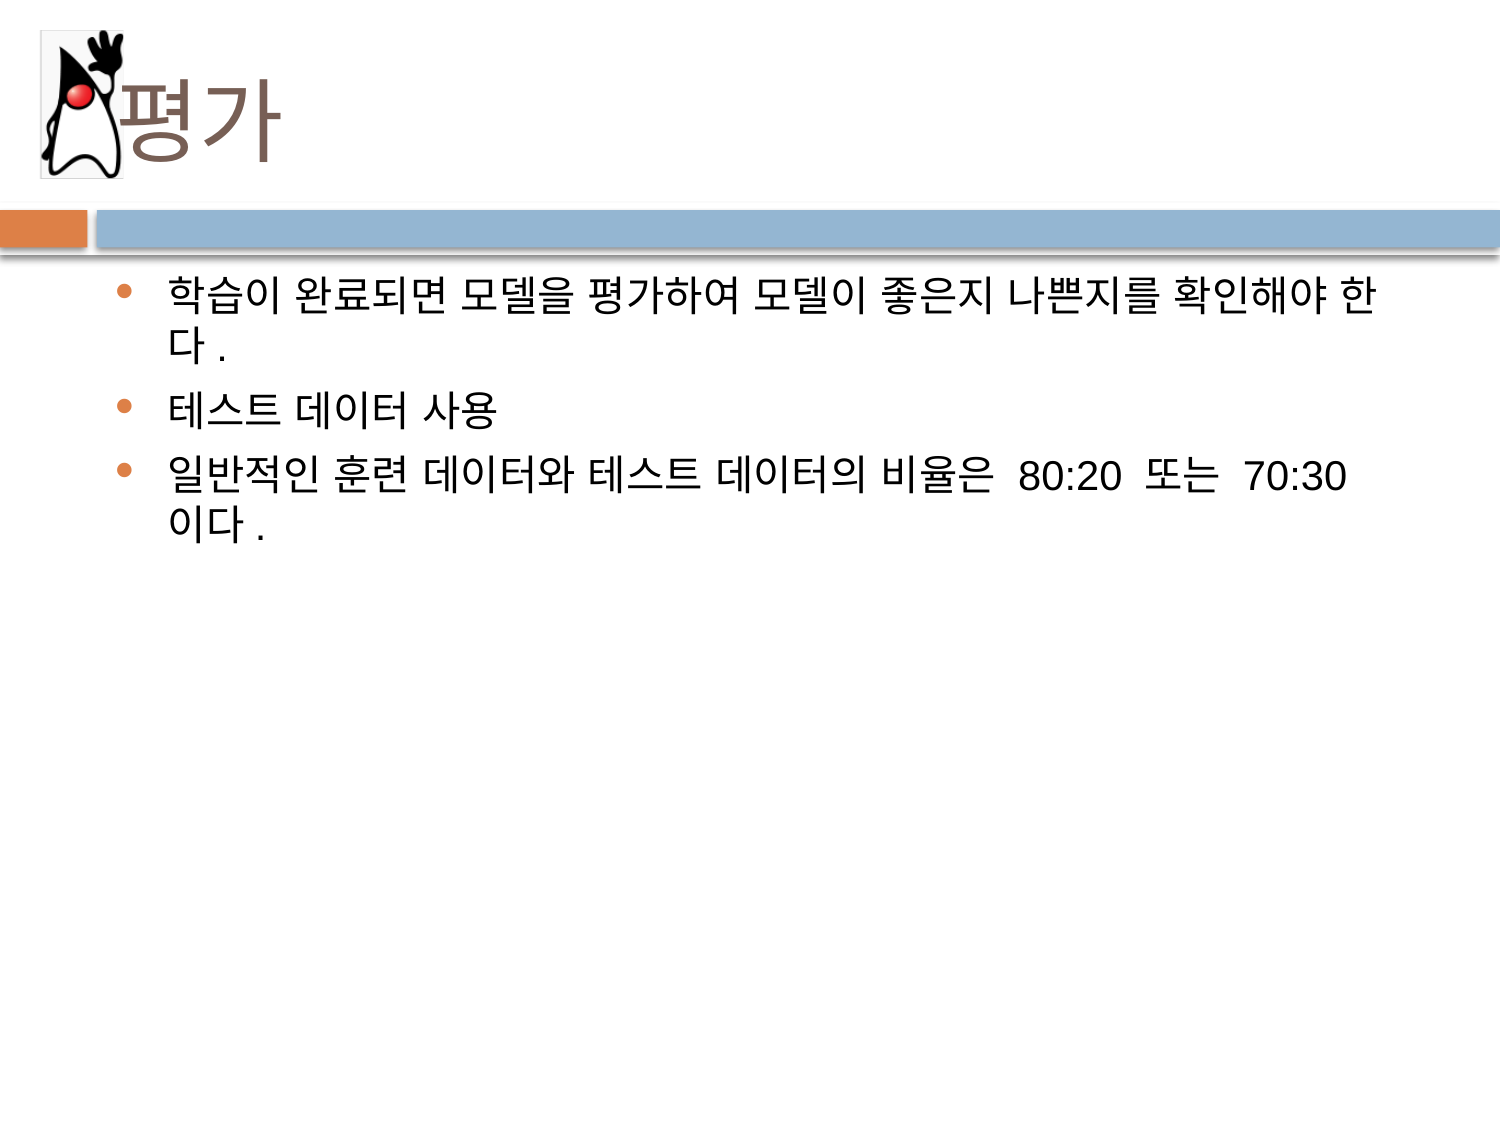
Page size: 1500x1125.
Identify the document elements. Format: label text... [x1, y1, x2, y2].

picture [39, 30, 124, 179]
list 학습이 완료되면 모델을 평가하여 모델이 좋은지 나쁜지를 확인해야 한다. 테스트 데이터 사용 일반적인 훈련 데이터와 테스트 데이터의 비율은 80:20 또는 70:30이다. [100, 262, 1438, 1000]
title 평가 [100, 37, 1438, 200]
